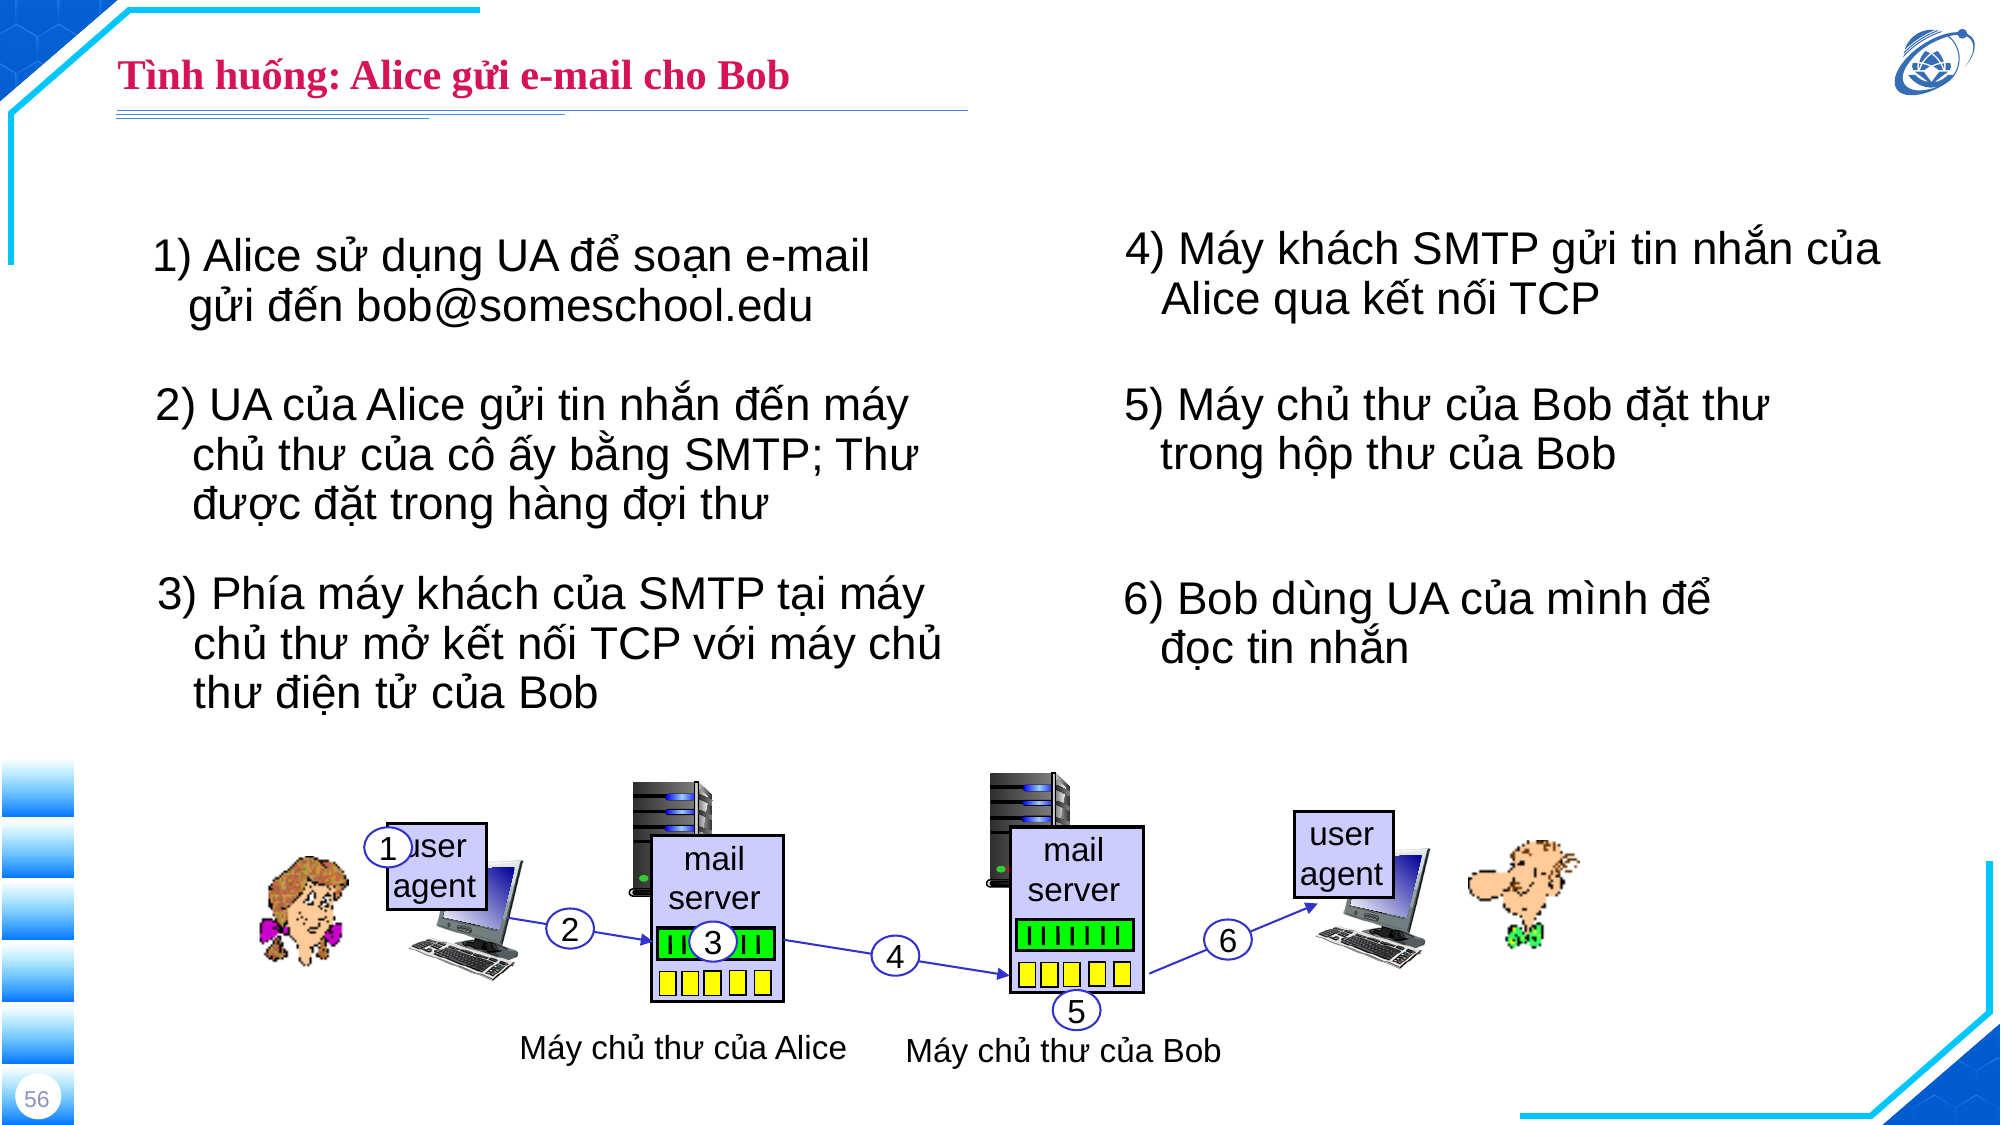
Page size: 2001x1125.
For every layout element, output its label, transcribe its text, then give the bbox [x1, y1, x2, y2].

picture [1468, 840, 1580, 955]
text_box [1284, 805, 1435, 978]
picture [256, 856, 349, 971]
text_box Máy chủ thư của Alice [504, 1018, 975, 1074]
text_box 4 [871, 935, 920, 976]
text_box 6) Bob dùng UA của mình để đọc tin nhắn [1087, 567, 1784, 704]
text_box 2) UA của Alice gửi tin nhắn đến máy chủ thư của cô ấy bằng SMTP; Thư được đặt trong hàng đợi thư [119, 373, 952, 555]
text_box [629, 782, 714, 897]
text_box 4) Máy khách SMTP gửi tin nhắn của Alice qua kết nối TCP [1088, 218, 1921, 374]
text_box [651, 829, 784, 1002]
text_box 3) Phía máy khách của SMTP tại máy chủ thư mở kết nối TCP với máy chủ thư điện tử của Bob [121, 563, 1016, 742]
text_box 5) Máy chủ thư của Bob đặt thư trong hộp thư của Bob [1088, 373, 1812, 510]
title Tình huống: Alice gửi e-mail cho Bob [117, 28, 1863, 106]
text_box 2 [546, 908, 595, 949]
text_box 1 [364, 829, 377, 866]
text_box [377, 817, 528, 990]
text_box [594, 931, 651, 946]
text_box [986, 773, 1071, 887]
text_box Máy chủ thư của Bob [890, 1022, 1350, 1077]
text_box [1010, 820, 1144, 993]
text_box 1) Alice sử dụng UA để soạn e-mail gửi đến bob@someschool.edu [116, 224, 948, 415]
text_box [919, 961, 1010, 980]
text_box 5 [1052, 993, 1101, 1022]
slide_number 56 [0, 1075, 117, 1122]
text_box 6 [1204, 919, 1252, 960]
